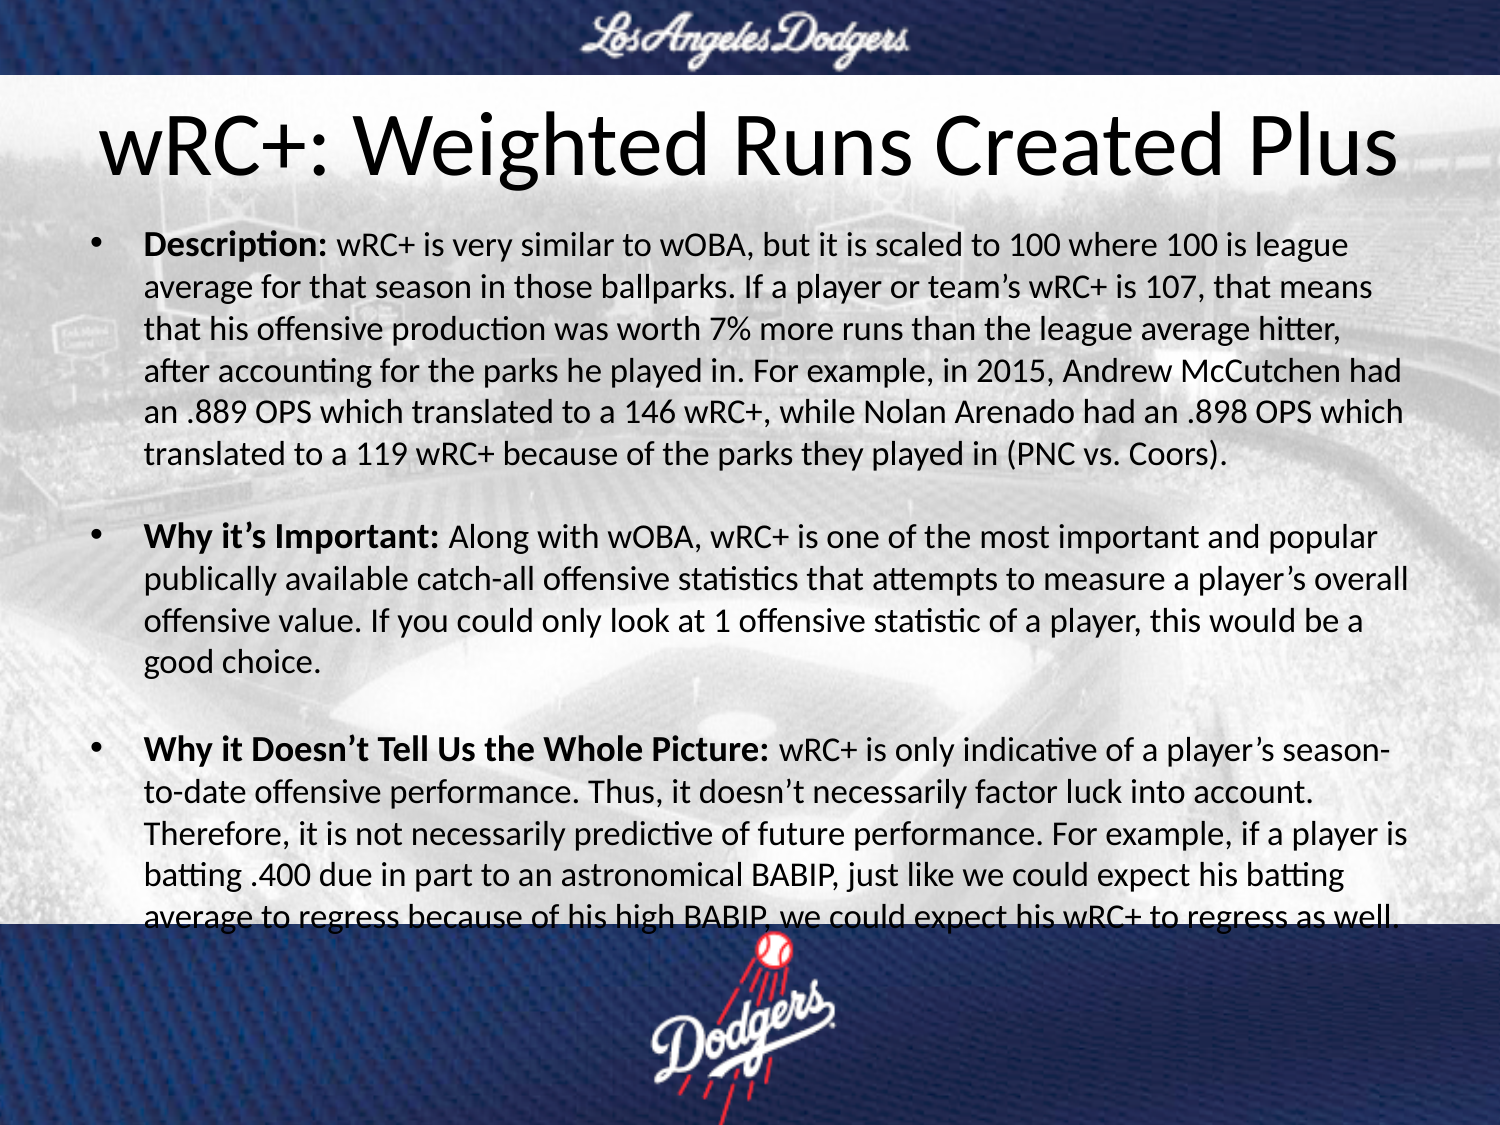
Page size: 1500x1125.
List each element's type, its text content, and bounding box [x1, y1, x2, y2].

title wRC+: Weighted Runs Created Plus [75, 45, 1425, 212]
list Description: wRC+ is very similar to wOBA, but it is scaled to 100 where 100 is league average for that season in those ballparks. If a player or team’s wRC+ is 107, that means that his offensive production was worth 7% more runs than the league average hitter, after accounting for the parks he played in. For example, in 2015, Andrew McCutchen had an .889 OPS which translated to a 146 wRC+, while Nolan Arenado had an .898 OPS which translated to a 119 wRC+ because of the parks they played in (PNC vs. Coors). Why it’s Important: Along with wOBA, wRC+ is one of the most important and popular publically available catch-all offensive statistics that attempts to measure a player’s overall offensive value. If you could only look at 1 offensive statistic of a player, this would be a good choice. Why it Doesn’t Tell Us the Whole Picture: wRC+ is only indicative of a player’s season-to-date offensive performance. Thus, it doesn’t necessarily factor luck into account. Therefore, it is not necessarily predictive of future performance. For example, if a player is batting .400 due in part to an astronomical BABIP, just like we could expect his batting average to regress because of his high BABIP, we could expect his wRC+ to regress as well. [75, 212, 1425, 955]
picture [0, 924, 1500, 1125]
picture [0, 0, 1500, 75]
